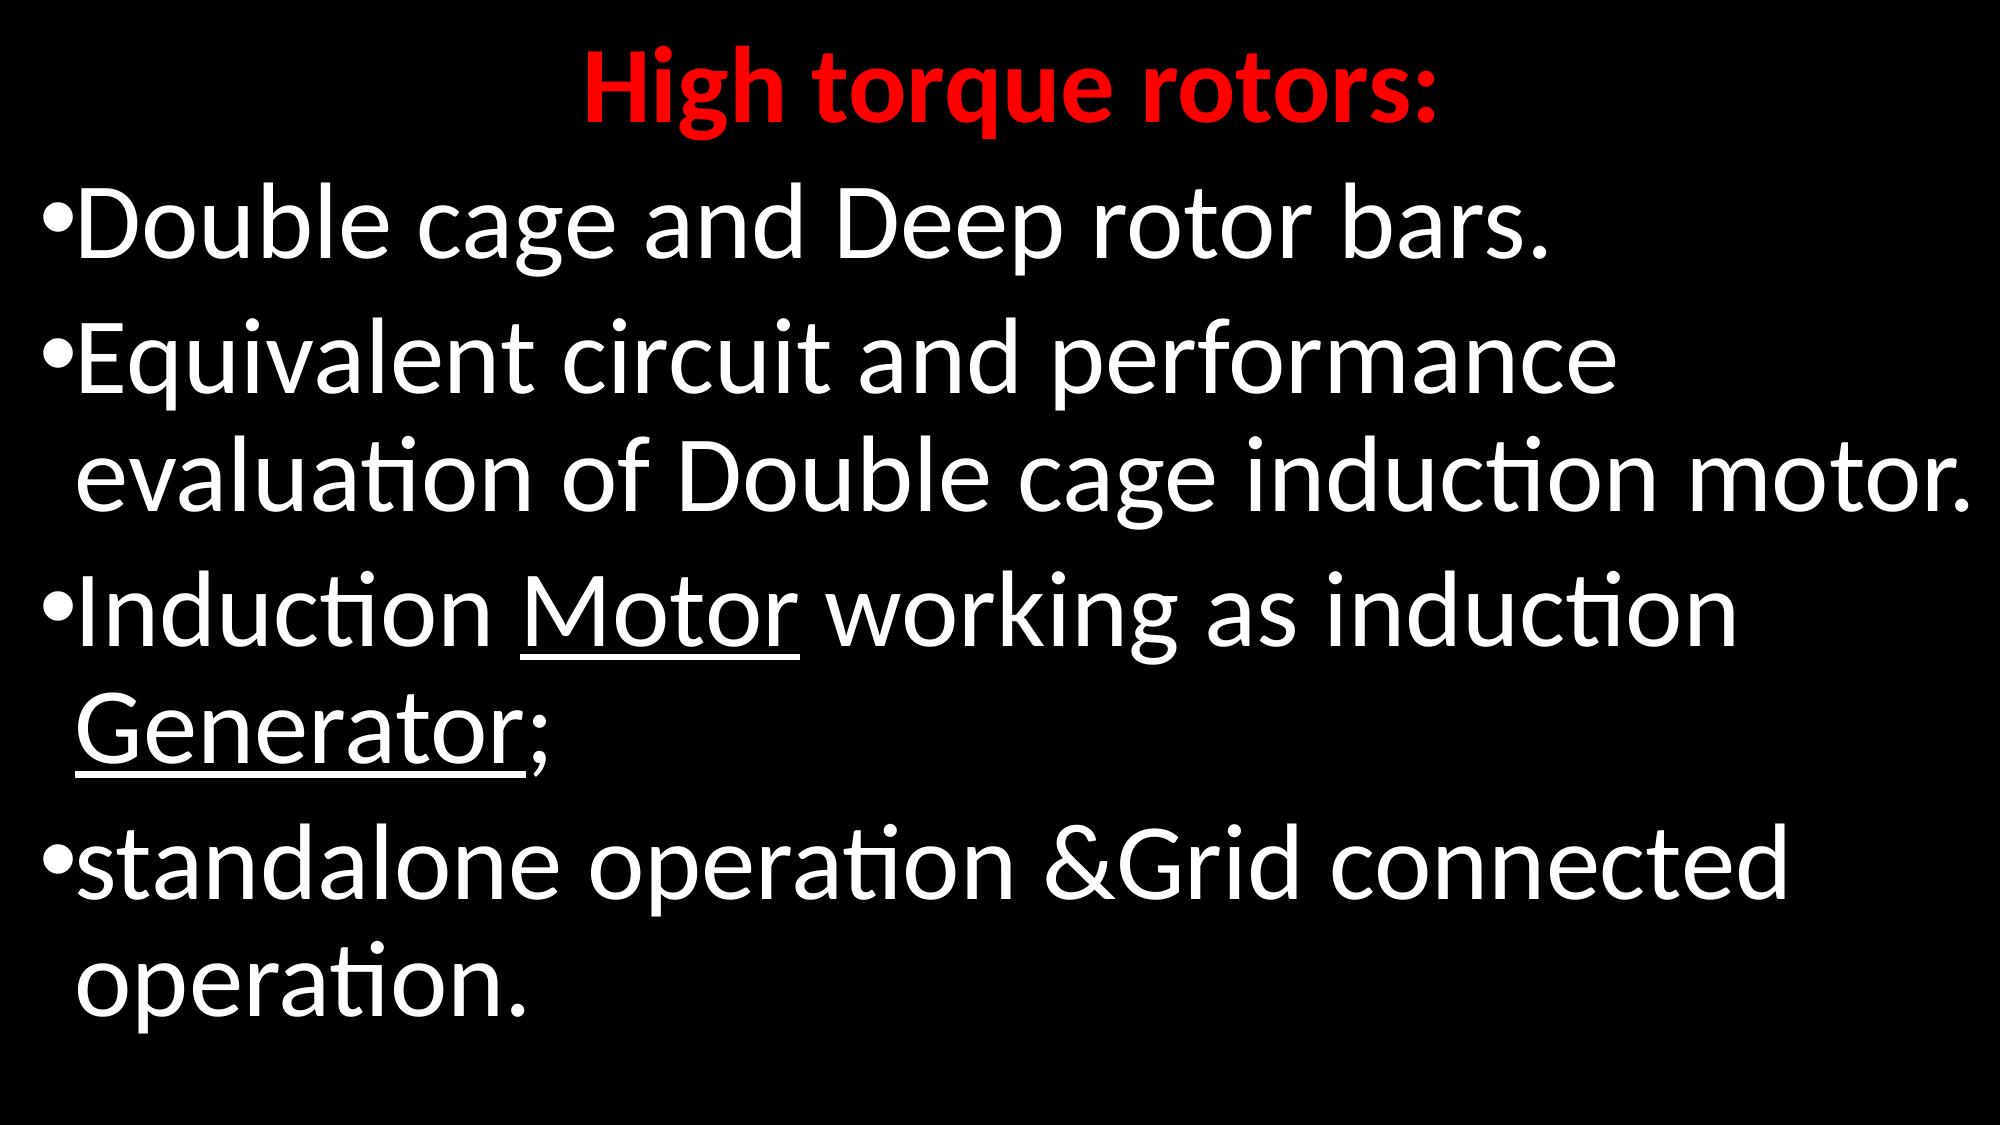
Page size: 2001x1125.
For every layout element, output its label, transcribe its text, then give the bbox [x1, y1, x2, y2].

list High torque rotors: Double cage and Deep rotor bars. Equivalent circuit and performance evaluation of Double cage induction motor. Induction Motor working as induction Generator; standalone operation &Grid connected operation. [24, 21, 2000, 1100]
